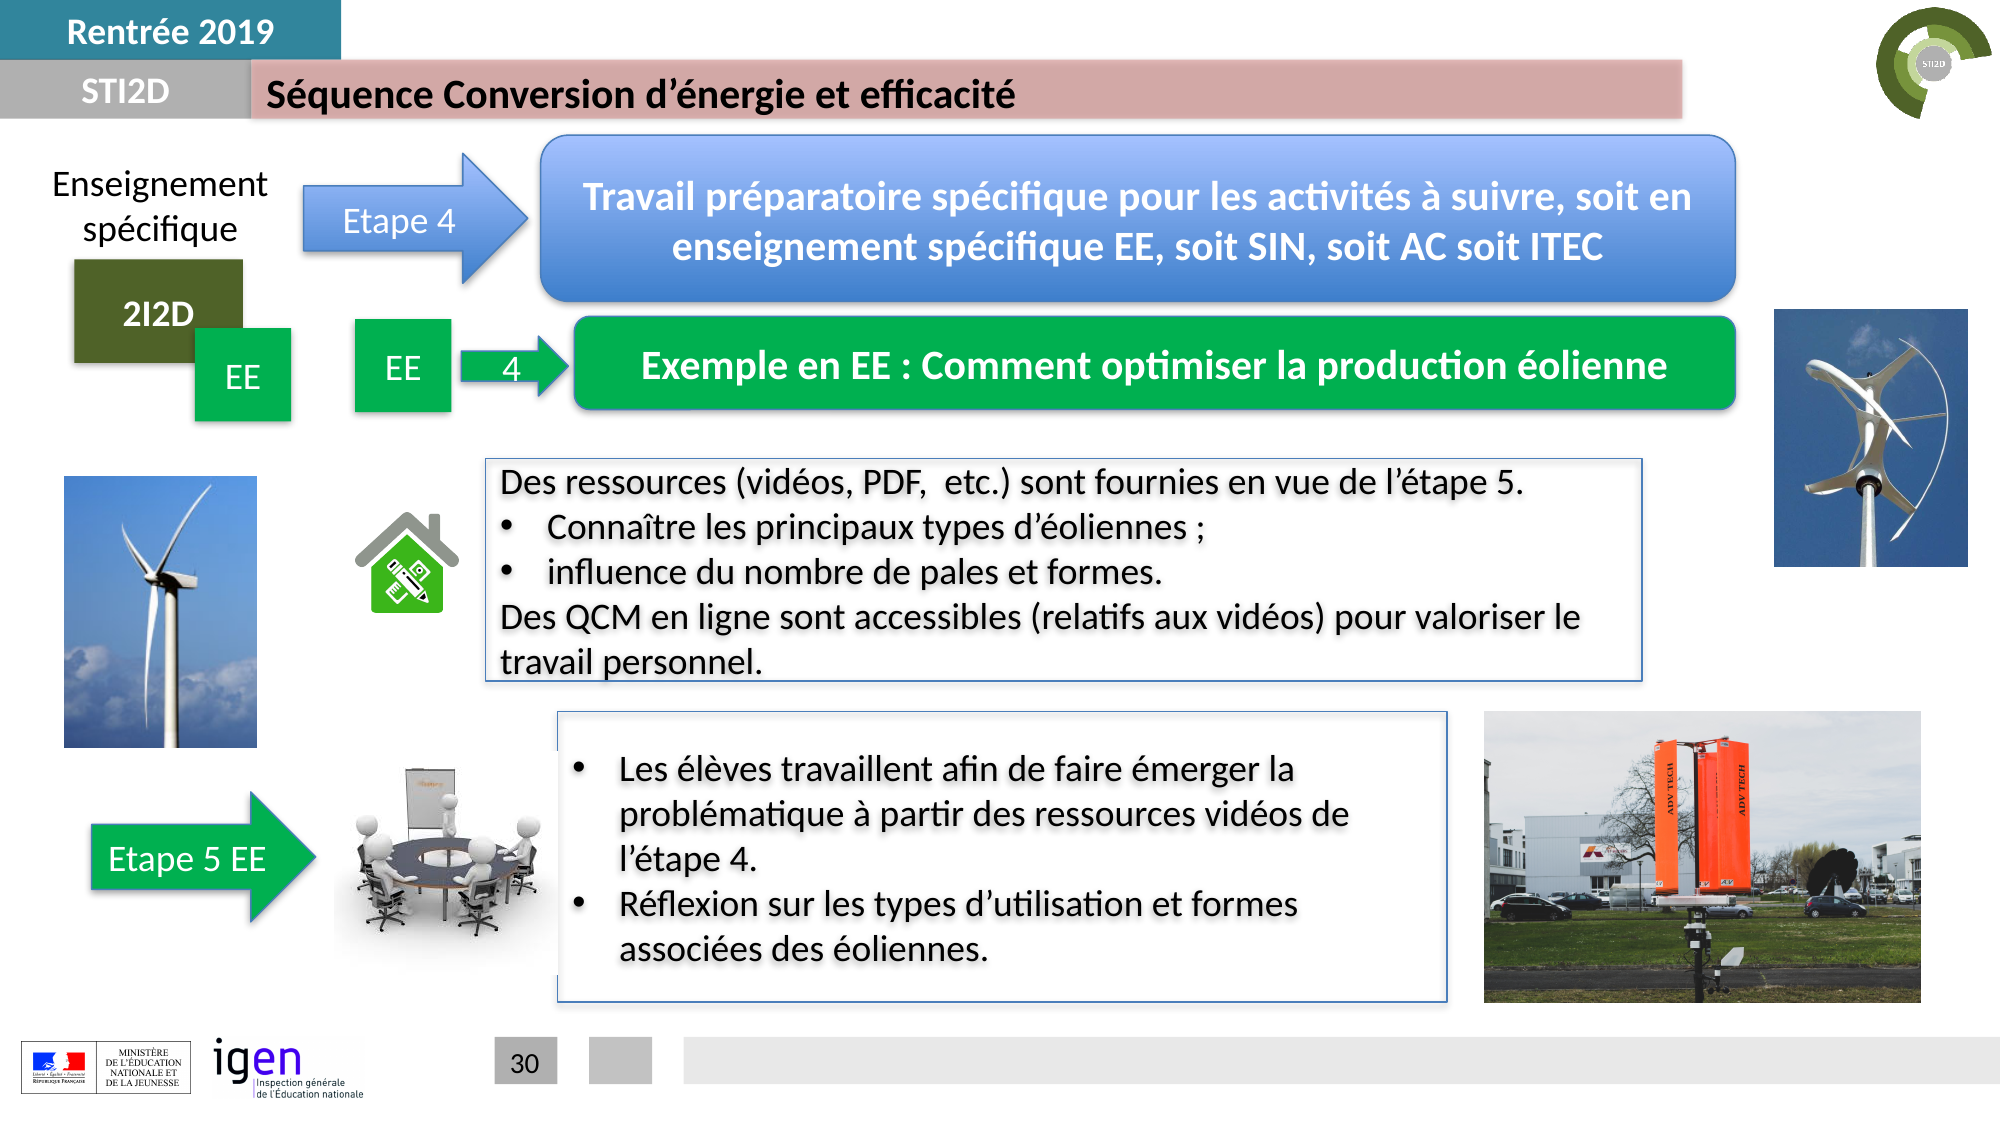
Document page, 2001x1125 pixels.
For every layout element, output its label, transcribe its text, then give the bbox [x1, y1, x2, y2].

text_box Etape 4 [302, 152, 529, 284]
text_box Enseignement spécifique [30, 151, 291, 256]
text_box EE [354, 318, 452, 413]
picture [1876, 7, 1992, 119]
text_box 4 [460, 335, 569, 397]
picture [21, 1041, 191, 1094]
picture [212, 1036, 365, 1099]
picture [63, 476, 258, 749]
text_box 2I2D [74, 259, 244, 364]
text_box EE [194, 327, 292, 422]
text_box Travail préparatoire spécifique pour les activités à suivre, soit en enseignement spécifique EE, soit SIN, soit AC soit ITEC [539, 134, 1737, 303]
text_box Les élèves travaillent afin de faire émerger la problématique à partir des ressources vidéos de l’étape 4. Réflexion sur les types d’utilisation et formes associées des éoliennes. [557, 711, 1448, 1003]
text_box Des ressources (vidéos, PDF, etc.) sont fournies en vue de l’étape 5. Connaître les principaux types d’éoliennes ; influence du nombre de pales et formes. Des QCM en ligne sont accessibles (relatifs aux vidéos) pour valoriser le travail personnel. [485, 458, 1643, 682]
slide_number 30 [467, 1036, 583, 1097]
text_box Exemple en EE : Comment optimiser la production éolienne [573, 315, 1737, 411]
picture [354, 512, 459, 613]
picture [1774, 309, 1968, 567]
text_box Etape 5 EE [90, 791, 317, 923]
title Séquence Conversion d’énergie et efficacité [251, 58, 1177, 125]
picture [1484, 711, 1921, 1003]
picture [334, 751, 558, 975]
